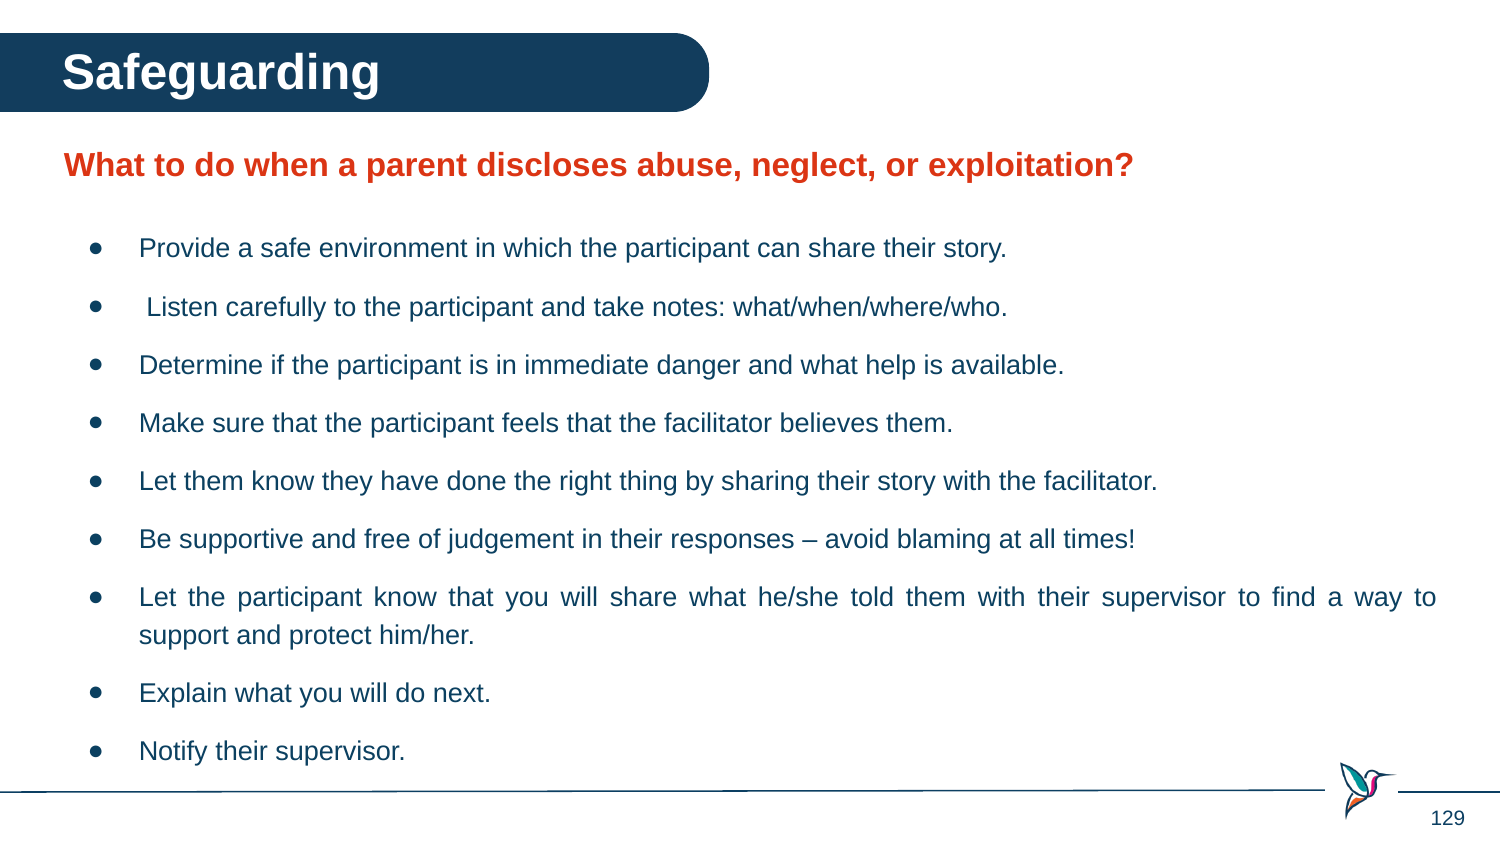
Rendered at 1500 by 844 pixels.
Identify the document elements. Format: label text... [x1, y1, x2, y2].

text_box [0, 33, 691, 112]
picture [1338, 774, 1398, 823]
text_box What to do when a parent discloses abuse, neglect, or exploitation? Provide a safe environment in which the participant can share their story. Listen carefully to the participant and take notes: what/when/where/who. Determine if the participant is in immediate danger and what help is available. Make sure that the participant feels that the facilitator believes them. Let them know they have done the right thing by sharing their story with the facilitator. Be supportive and free of judgement in their responses – avoid blaming at all times! Let the participant know that you will share what he/she told them with their supervisor to find a way to support and protect him/her. Explain what you will do next. Notify their supervisor. [48, 129, 1452, 774]
text_box Safeguarding [46, 32, 1135, 108]
